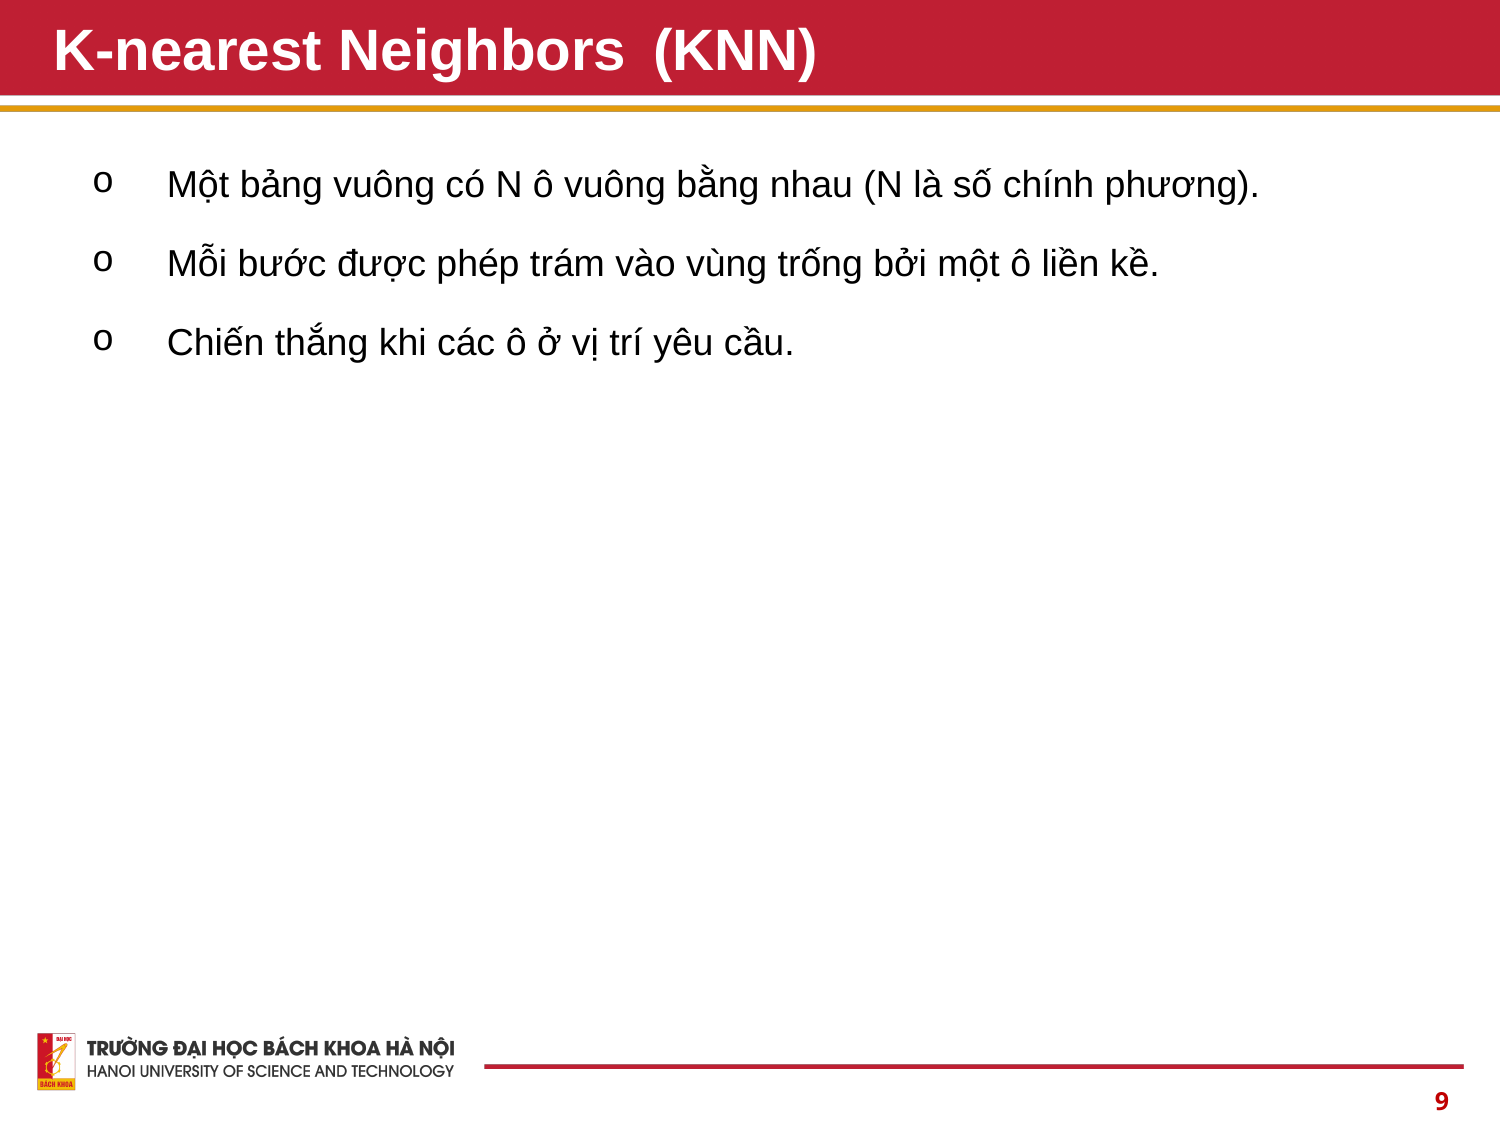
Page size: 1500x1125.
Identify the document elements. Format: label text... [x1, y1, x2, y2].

title K-nearest Neighbors (KNN) [38, 12, 1462, 87]
picture [0, 0, 1500, 1125]
slide_number 9 [1126, 1078, 1464, 1125]
text_box Một bảng vuông có N ô vuông bằng nhau (N là số chính phương). Mỗi bước được phép trám vào vùng trống bởi một ô liền kề. Chiến thắng khi các ô ở vị trí yêu cầu. [76, 143, 1429, 812]
